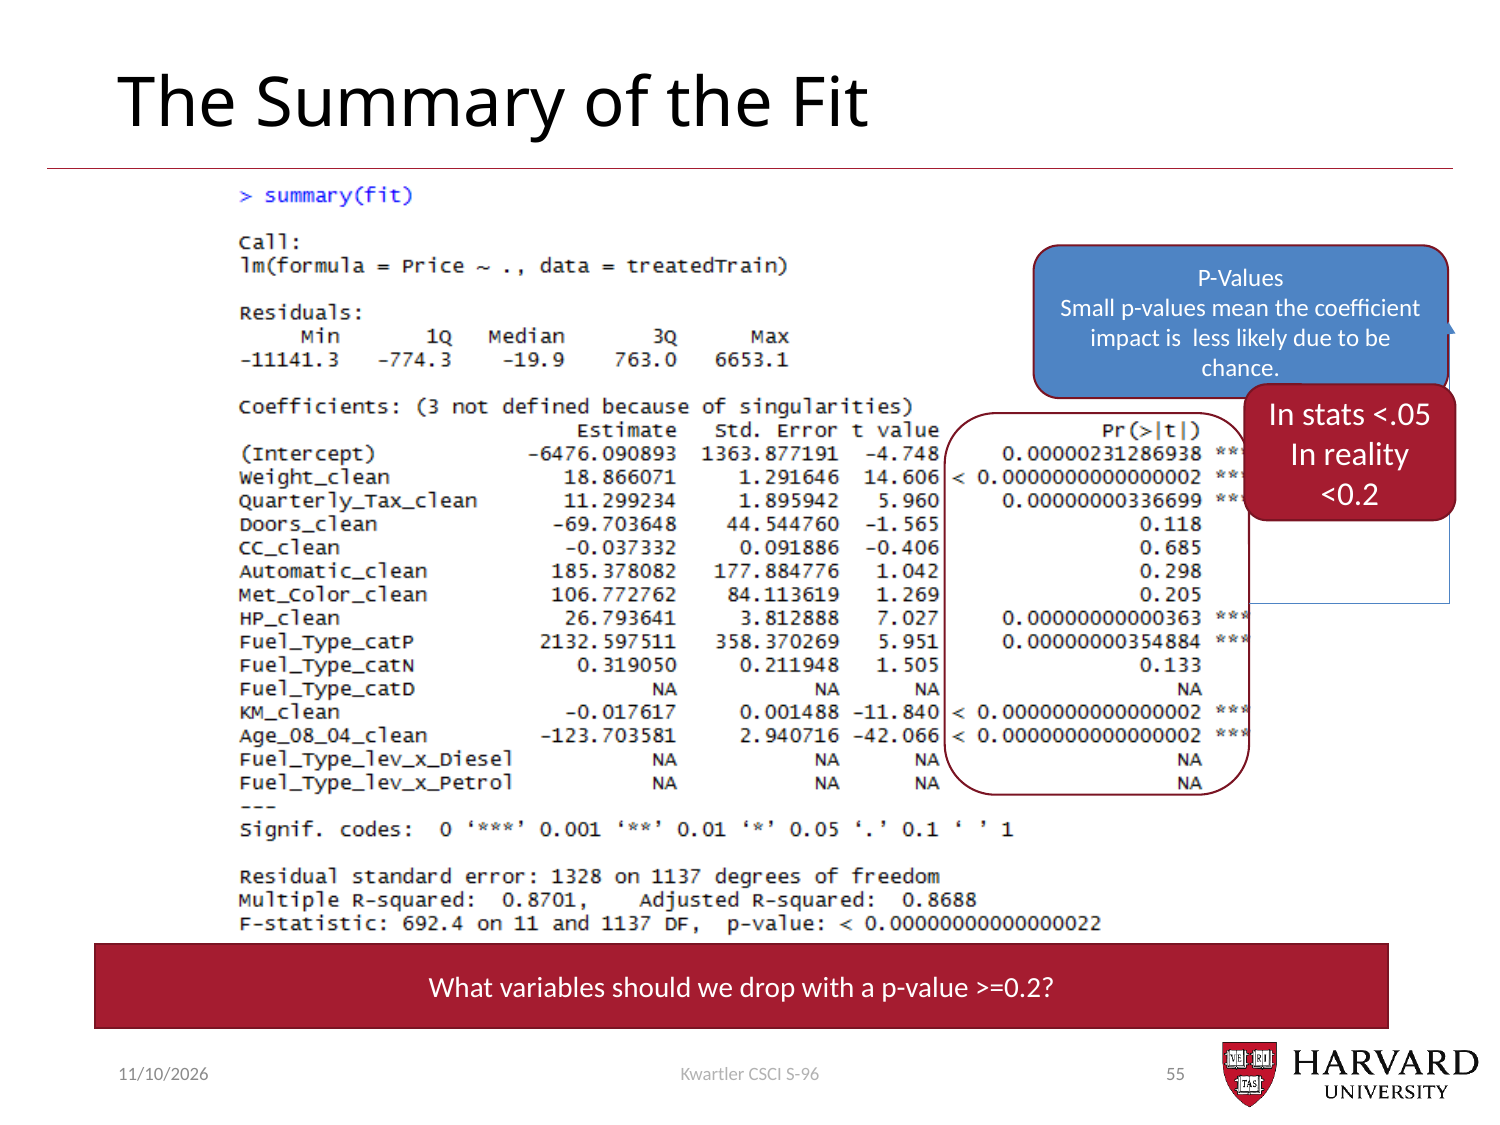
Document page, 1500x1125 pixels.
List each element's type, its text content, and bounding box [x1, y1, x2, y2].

text_box In stats <.05 In reality <0.2 [1449, 389, 1457, 515]
text_box What variables should we drop with a p-value >=0.2? [94, 943, 1389, 1029]
picture [231, 182, 1268, 943]
title The Summary of the Fit [103, 59, 1397, 157]
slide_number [103, 1042, 441, 1103]
picture [1200, 1024, 1500, 1125]
footer Kwartler CSCI S-96 [496, 1042, 1004, 1103]
slide_number 55 [1059, 1042, 1200, 1103]
text_box P-Values Small p-values mean the coefficient impact is less likely due to be chance. [1268, 244, 1450, 323]
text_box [1249, 321, 1449, 604]
